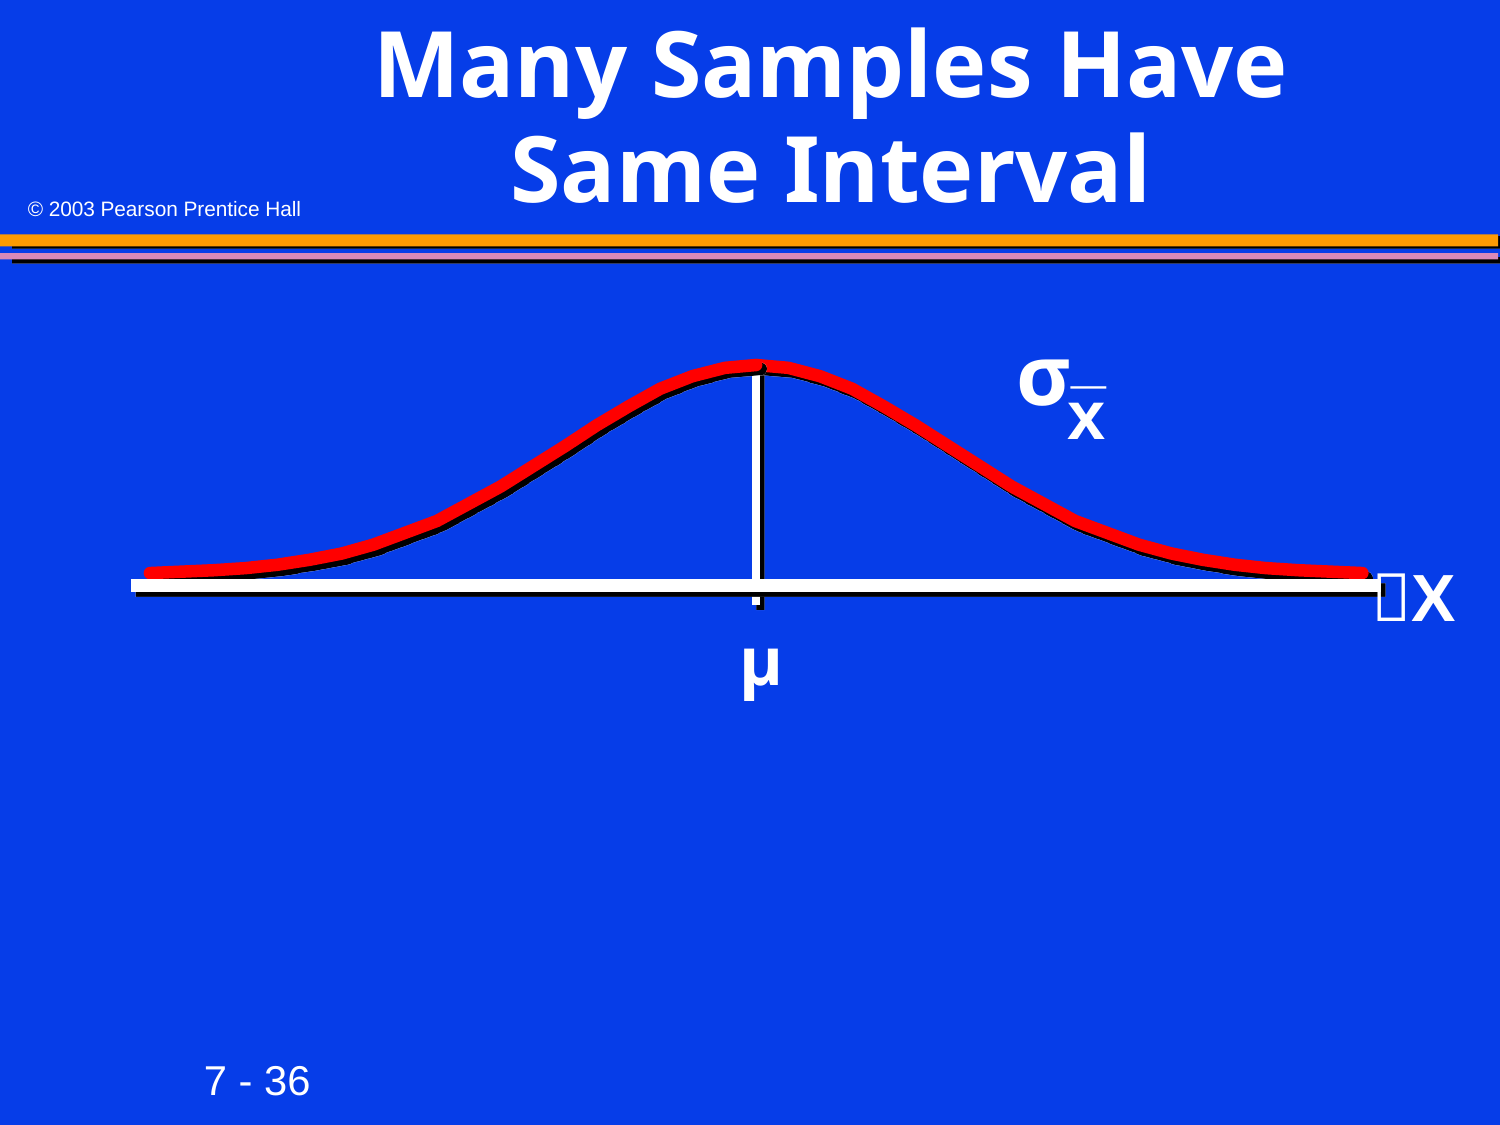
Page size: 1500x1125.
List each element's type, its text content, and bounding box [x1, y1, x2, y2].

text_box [1001, 310, 1123, 461]
title Many Samples Have Same Interval [275, 24, 1388, 213]
text_box X [1356, 547, 1480, 642]
text_box μ [695, 611, 828, 707]
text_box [149, 364, 1363, 574]
